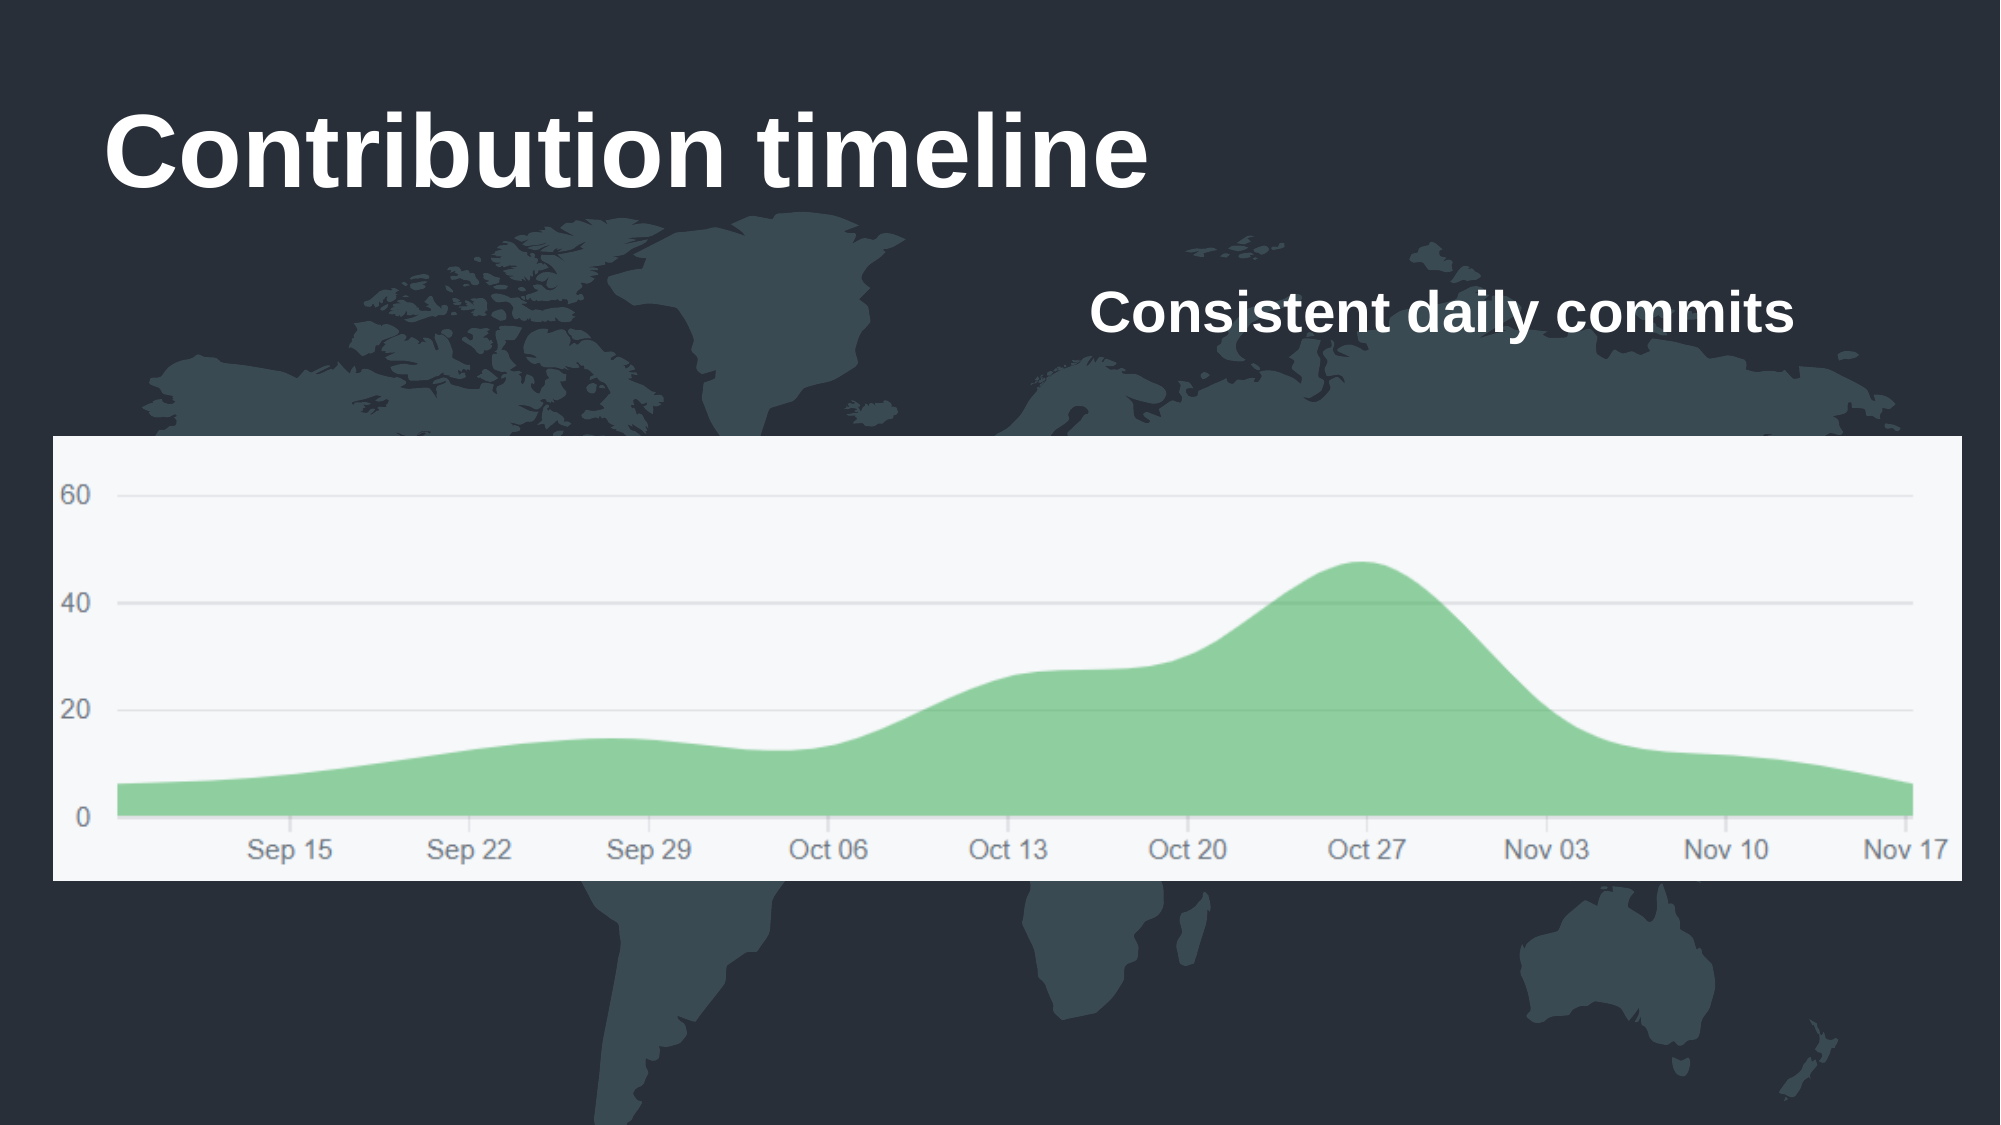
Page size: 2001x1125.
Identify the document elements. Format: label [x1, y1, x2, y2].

text_box [0, 0, 2000, 1125]
picture [53, 436, 1962, 881]
